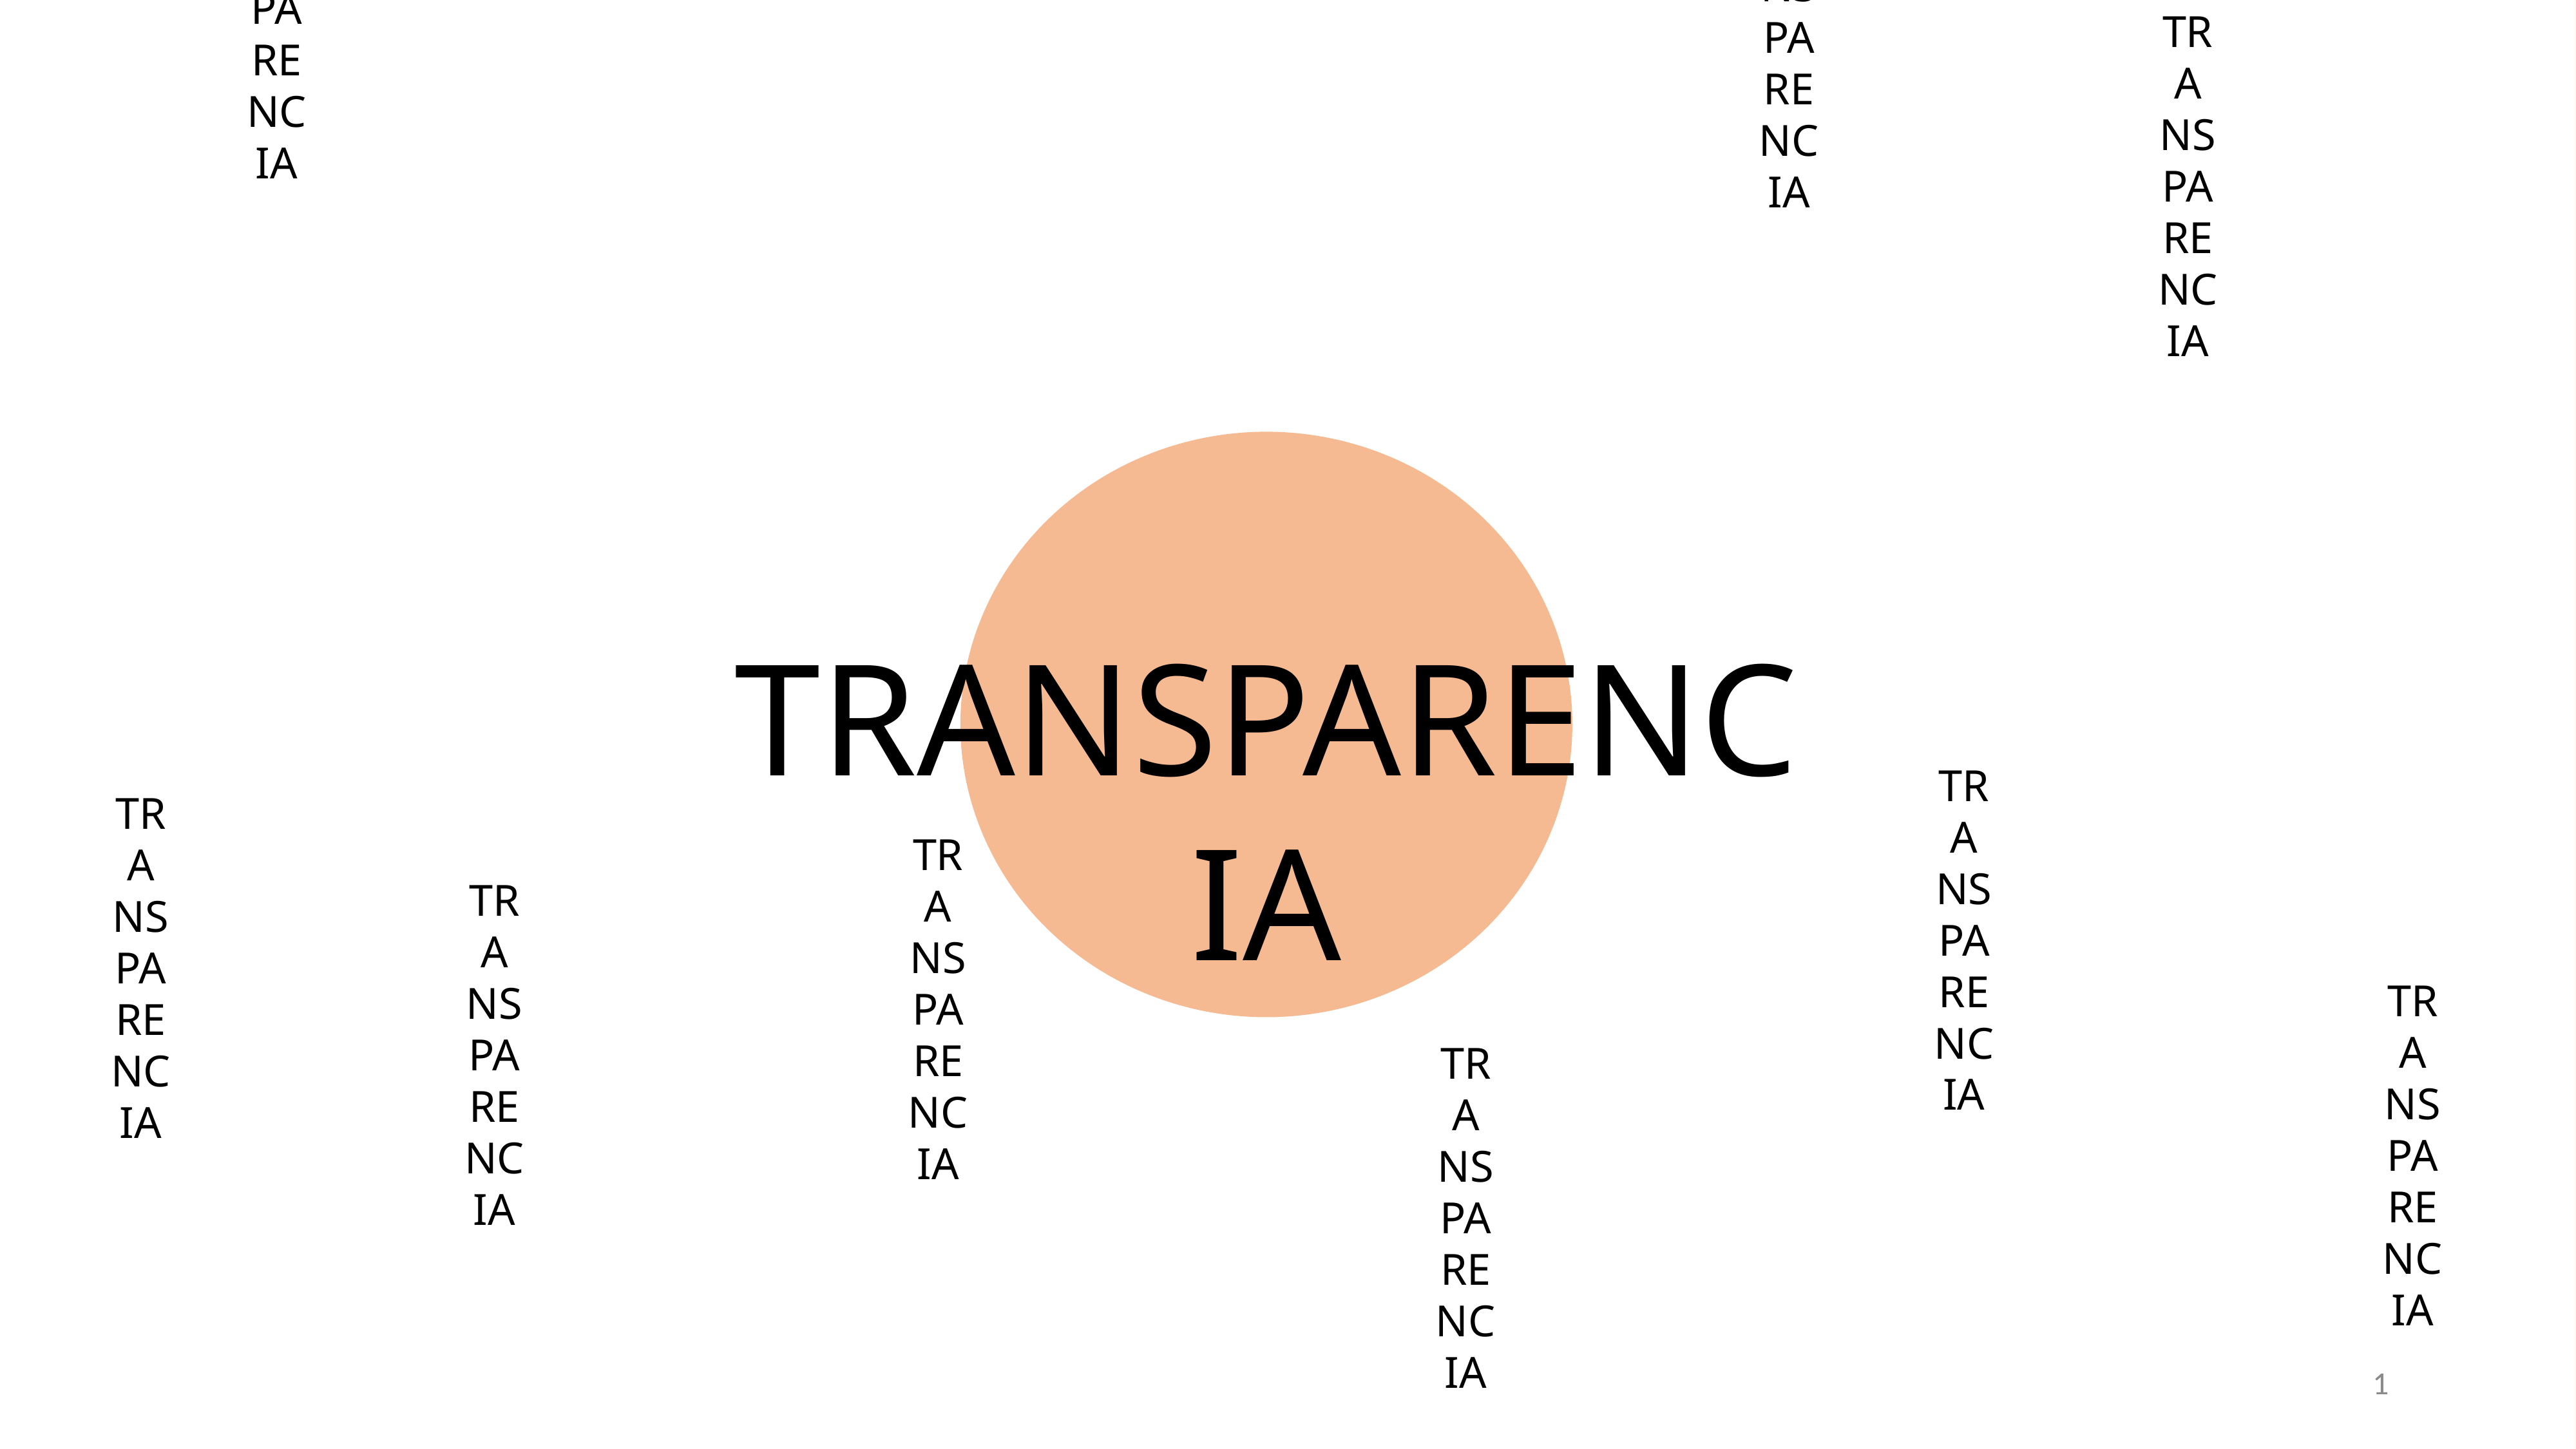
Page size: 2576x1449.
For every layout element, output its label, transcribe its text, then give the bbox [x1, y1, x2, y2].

text_box TRANSPARENCIA [2148, 0, 2228, 370]
text_box TRANSPARENCIA [899, 997, 978, 1193]
text_box TRANSPARENCIA [1749, 0, 1829, 222]
text_box TRANSPARENCIA [1426, 1031, 1505, 1402]
slide_number 1 [1819, 1343, 2399, 1421]
text_box [1152, 997, 1380, 1018]
text_box TRANSPARENCIA [1924, 753, 2004, 1124]
text_box TRANSPARENCIA [713, 616, 1820, 997]
text_box [981, 431, 1552, 616]
text_box TRANSPARENCIA [455, 868, 534, 1238]
text_box TRANSPARENCIA [2373, 969, 2452, 1339]
text_box TRANSPARENCIA [101, 781, 180, 1151]
text_box TRANSPARENCIA [237, 0, 316, 192]
